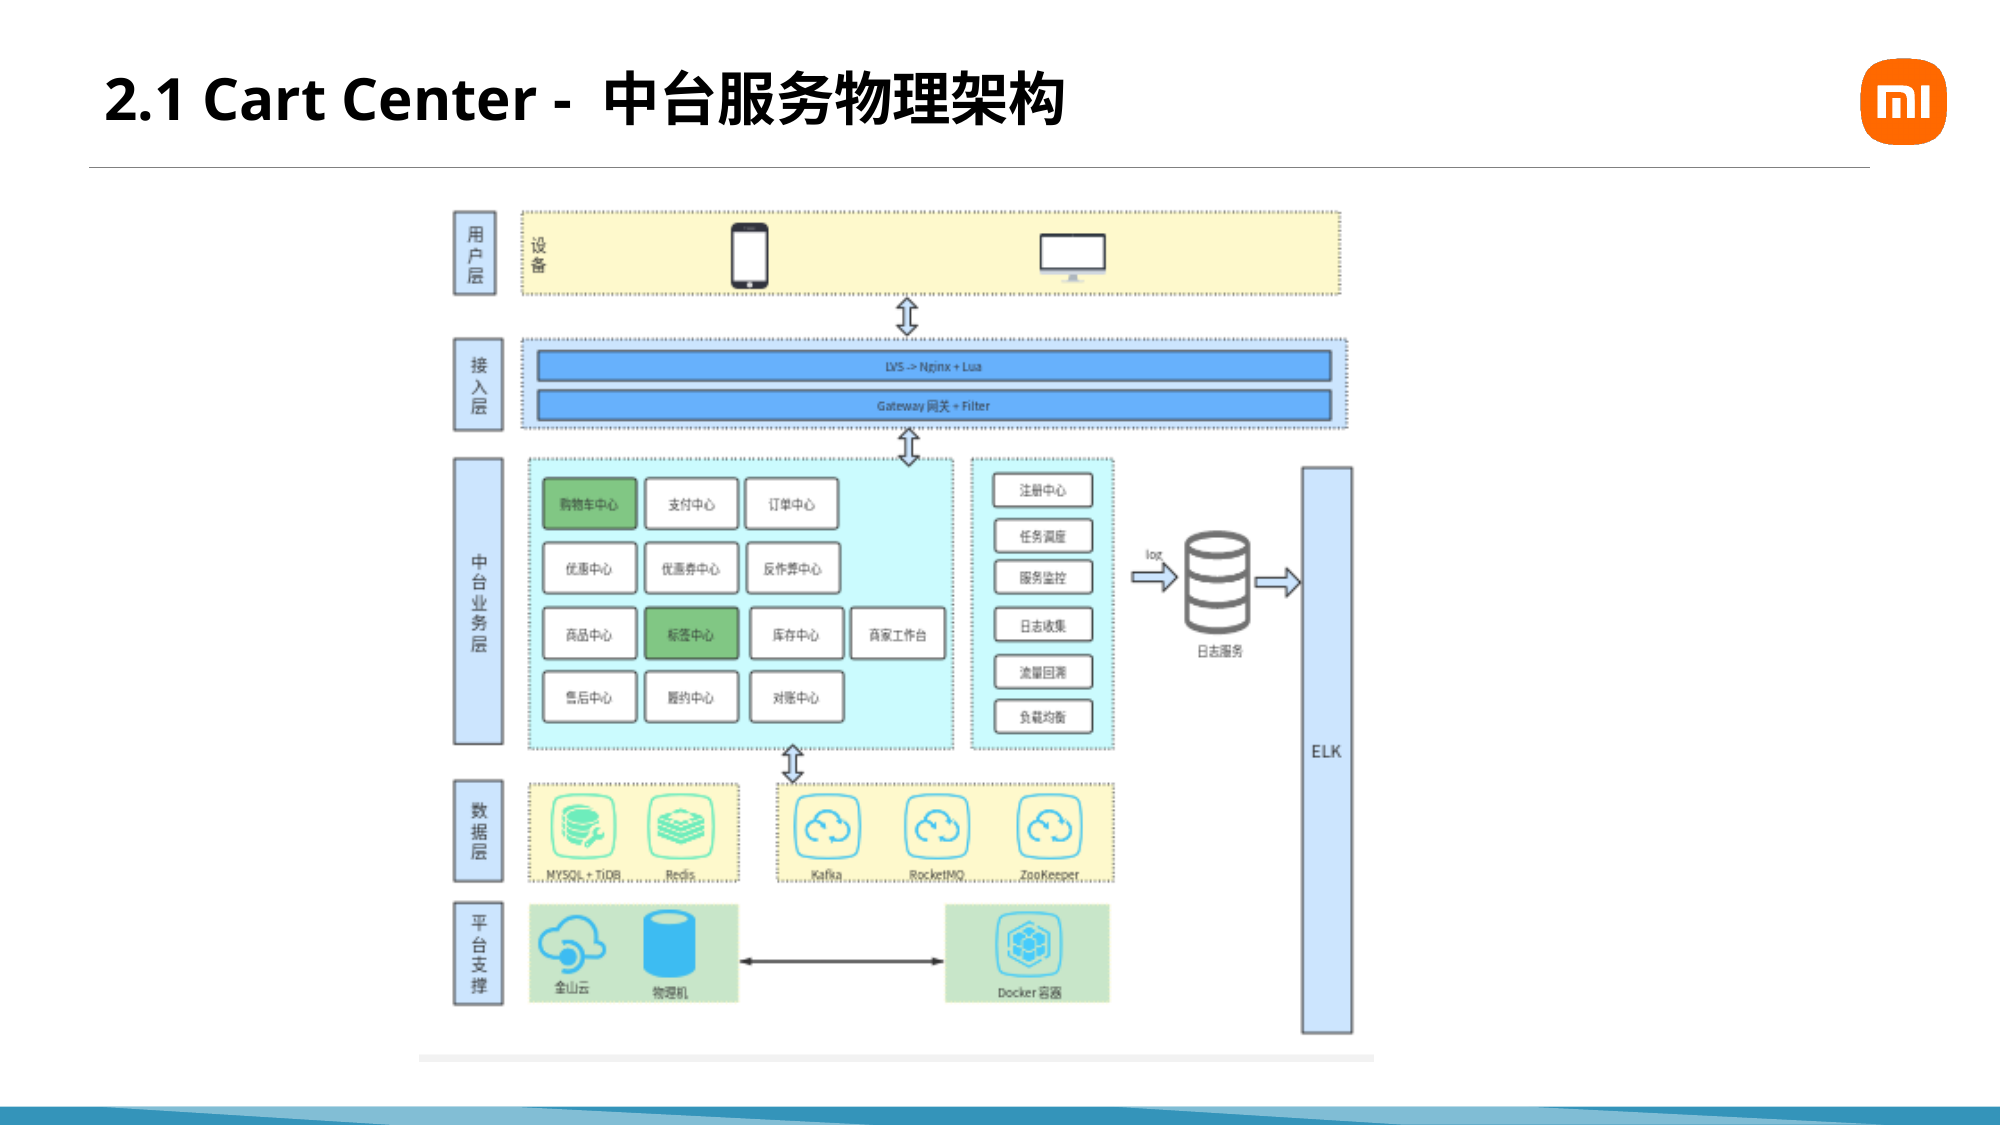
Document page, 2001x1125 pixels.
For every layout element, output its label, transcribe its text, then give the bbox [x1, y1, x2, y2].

title 2.1 Cart Center - 中台服务物理架构 [89, 34, 1871, 169]
picture [1811, 9, 1996, 194]
picture [419, 182, 1375, 1062]
